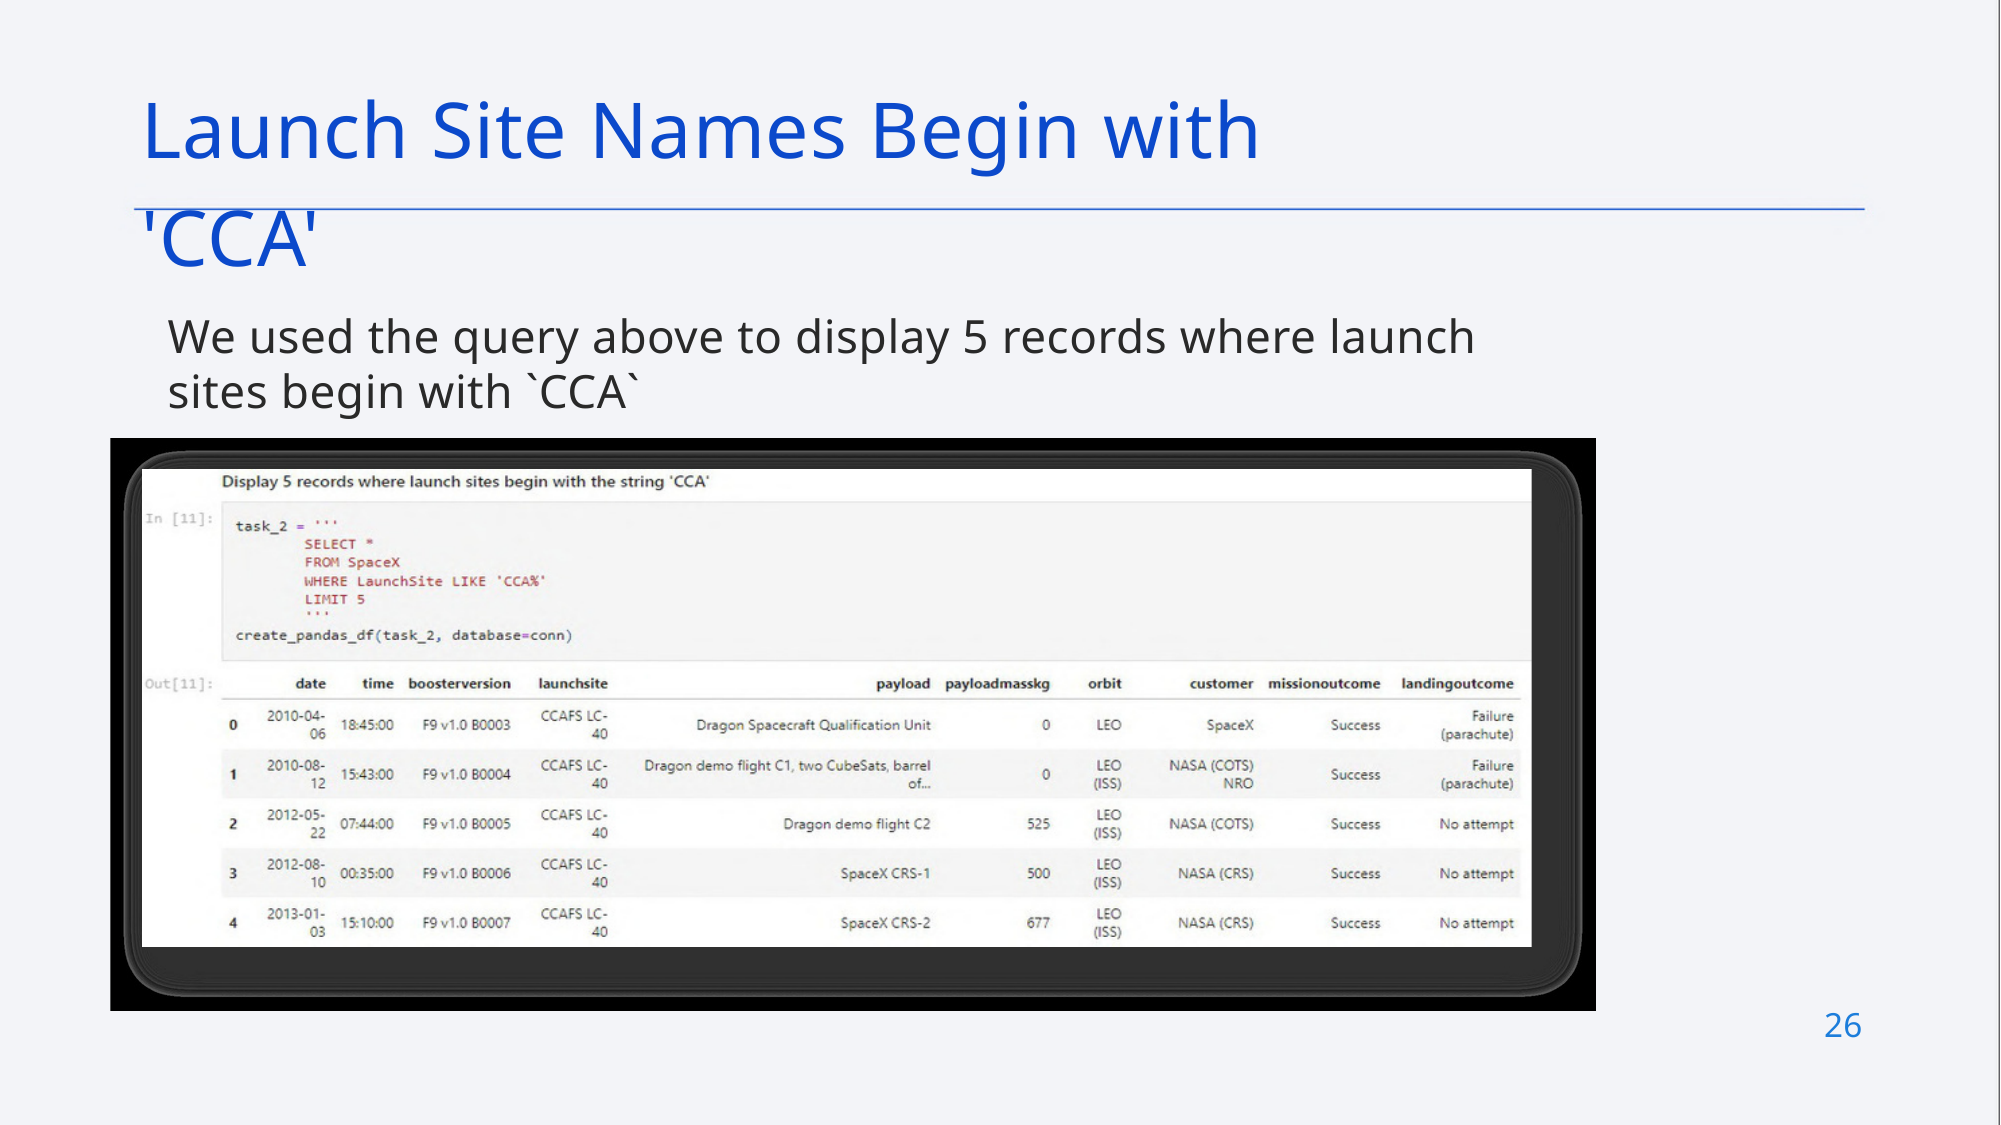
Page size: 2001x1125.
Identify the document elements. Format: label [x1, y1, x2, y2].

text_box [0, 0, 2000, 1125]
